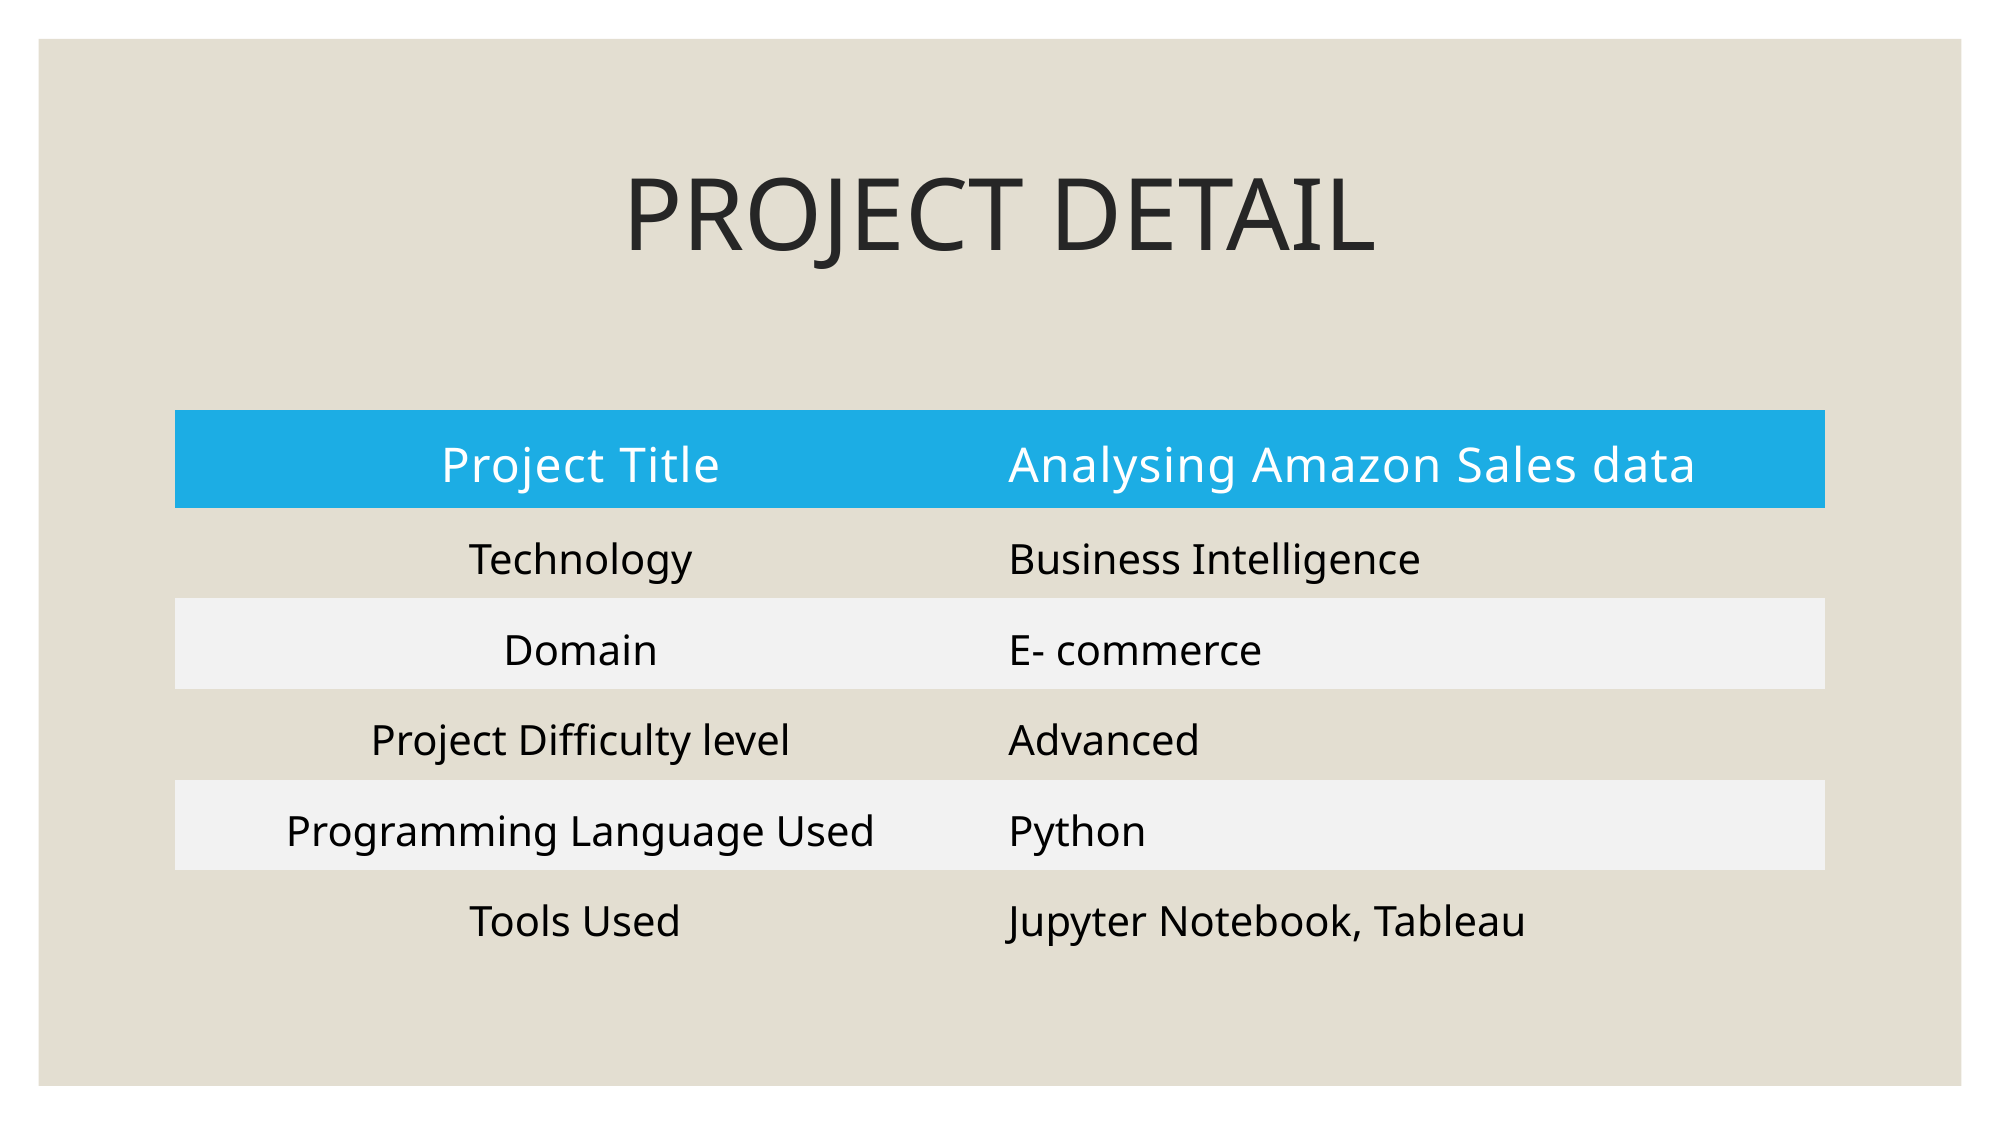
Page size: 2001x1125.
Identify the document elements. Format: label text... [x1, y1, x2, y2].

table_cell Tools Used [175, 870, 987, 961]
table_cell Python [987, 780, 1825, 870]
table_header Analysing Amazon Sales data [987, 410, 1825, 508]
table_cell Domain [175, 598, 987, 689]
table_cell Business Intelligence [987, 508, 1825, 598]
table_cell E- commerce [987, 598, 1825, 689]
table_cell Project Difficulty level [175, 689, 987, 780]
title PROJECT DETAIL [174, 105, 1825, 331]
table_cell Programming Language Used [175, 780, 987, 870]
table_header Project Title [175, 410, 987, 508]
table_cell Technology [175, 508, 987, 598]
table_cell Advanced [987, 689, 1825, 780]
table_cell Jupyter Notebook, Tableau [987, 870, 1825, 961]
